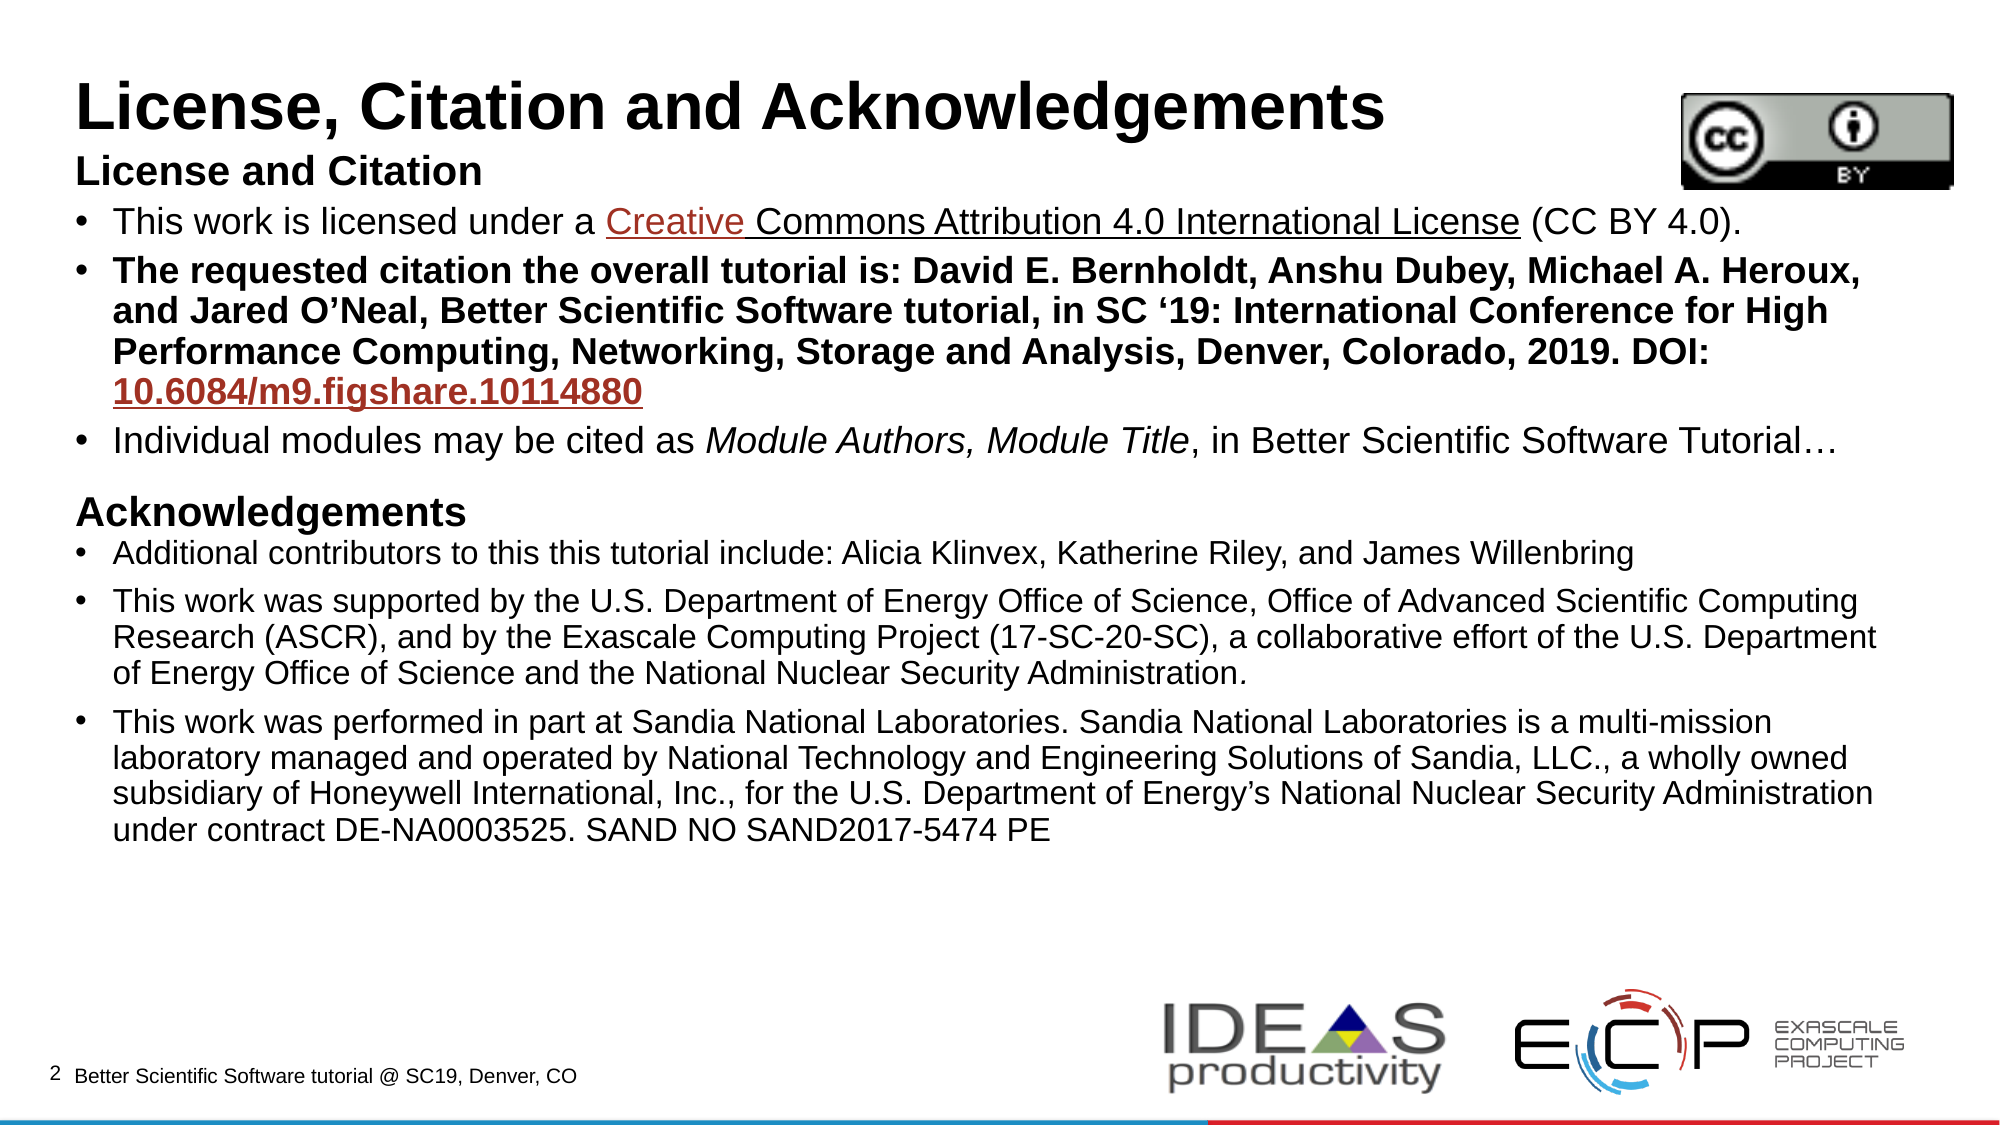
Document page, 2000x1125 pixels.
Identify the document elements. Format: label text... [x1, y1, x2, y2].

title License, Citation and Acknowledgements [59, 67, 1926, 141]
picture [1681, 93, 1955, 190]
picture [1515, 989, 1904, 1095]
list License and Citation This work is licensed under a Creative Commons Attribution 4.0 International License (CC BY 4.0). The requested citation the overall tutorial is: David E. Bernholdt, Anshu Dubey, Michael A. Heroux, and Jared O’Neal, Better Scientific Software tutorial, in SC ‘19: International Conference for High Performance Computing, Networking, Storage and Analysis, Denver, Colorado, 2019. DOI: 10.6084/m9.figshare.10114880 Individual modules may be cited as Module Authors, Module Title, in Better Scientific Software Tutorial… Acknowledgements Additional contributors to this this tutorial include: Alicia Klinvex, Katherine Riley, and James Willenbring This work was supported by the U.S. Department of Energy Office of Science, Office of Advanced Scientific Computing Research (ASCR), and by the Exascale Computing Project (17-SC-20-SC), a collaborative effort of the U.S. Department of Energy Office of Science and the National Nuclear Security Administration. This work was performed in part at Sandia National Laboratories. Sandia National Laboratories is a multi-mission laboratory managed and operated by National Technology and Engineering Solutions of Sandia, LLC., a wholly owned subsidiary of Honeywell International, Inc., for the U.S. Department of Energy’s National Nuclear Security Administration under contract DE-NA0003525. SAND NO SAND2017-5474 PE [59, 141, 1926, 806]
picture [1152, 995, 1456, 1101]
